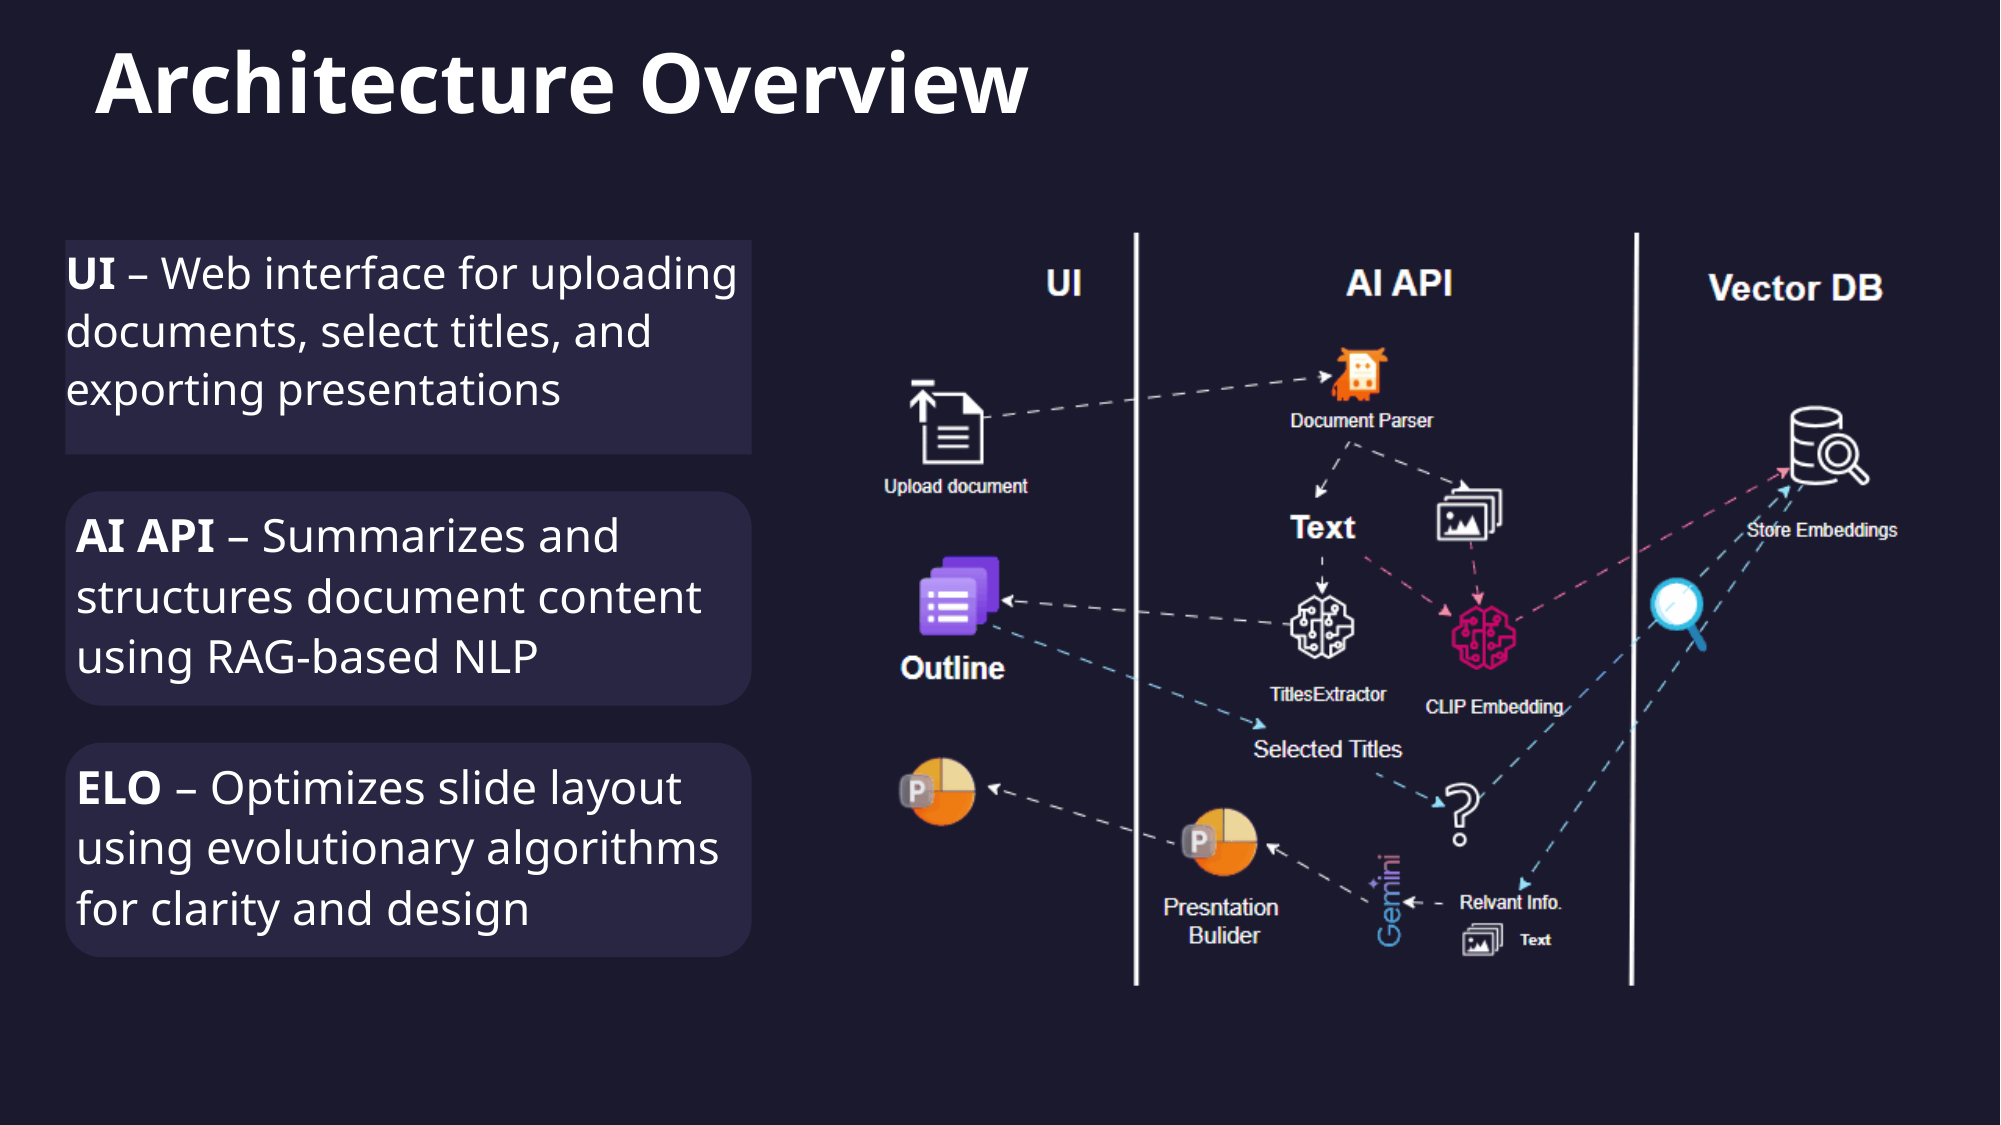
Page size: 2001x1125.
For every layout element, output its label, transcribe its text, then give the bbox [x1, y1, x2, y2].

list UI – Web interface for uploading documents, select titles, and exporting presentations [65, 239, 752, 455]
text_box ELO – Optimizes slide layout using evolutionary algorithms for clarity and design [65, 742, 752, 958]
text_box AI API – Summarizes and structures document content using RAG-based NLP [65, 491, 752, 706]
picture [868, 232, 1921, 986]
title Architecture Overview [95, 41, 1625, 150]
